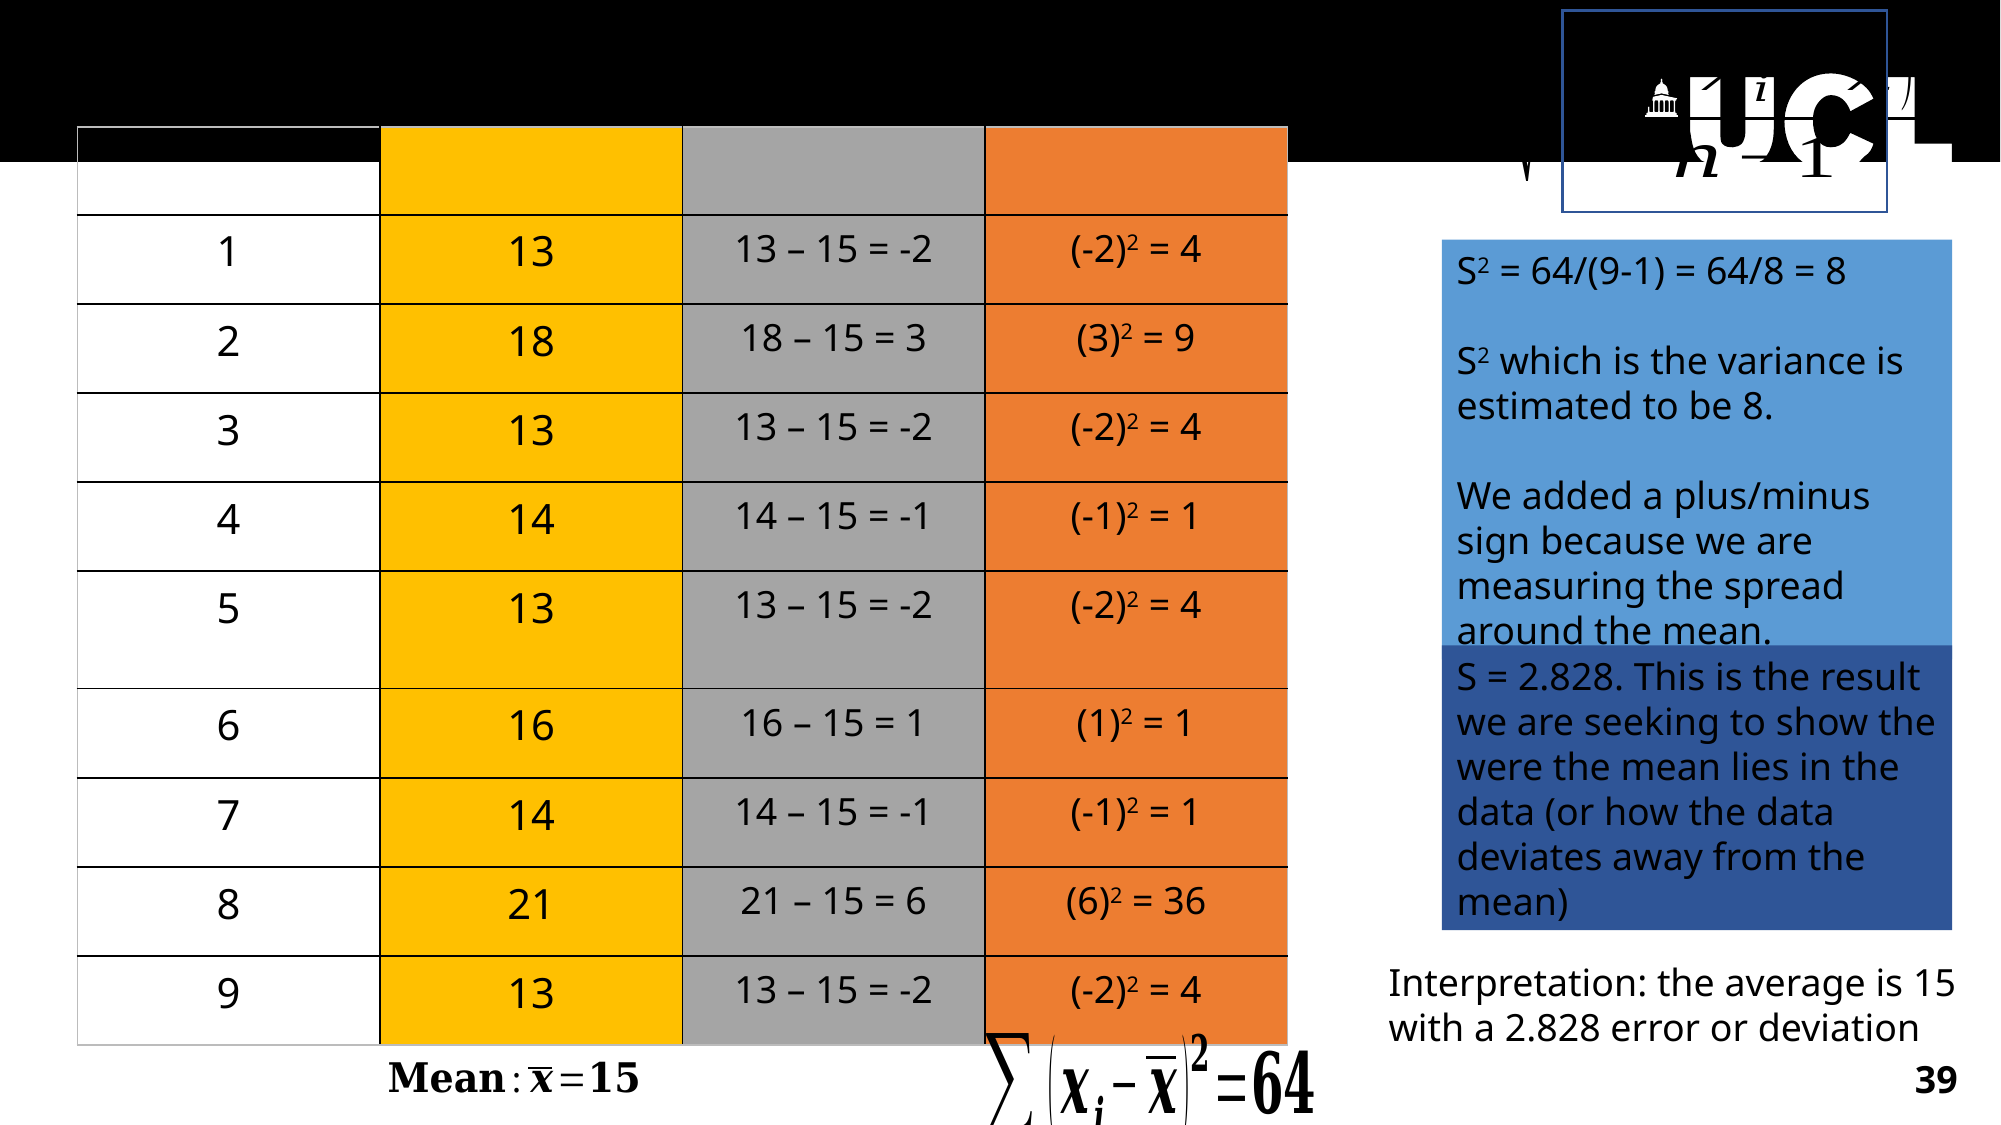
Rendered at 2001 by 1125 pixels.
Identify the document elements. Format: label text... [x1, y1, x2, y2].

text_box 39 [1890, 1041, 1983, 1122]
text_box [1561, 9, 1888, 213]
